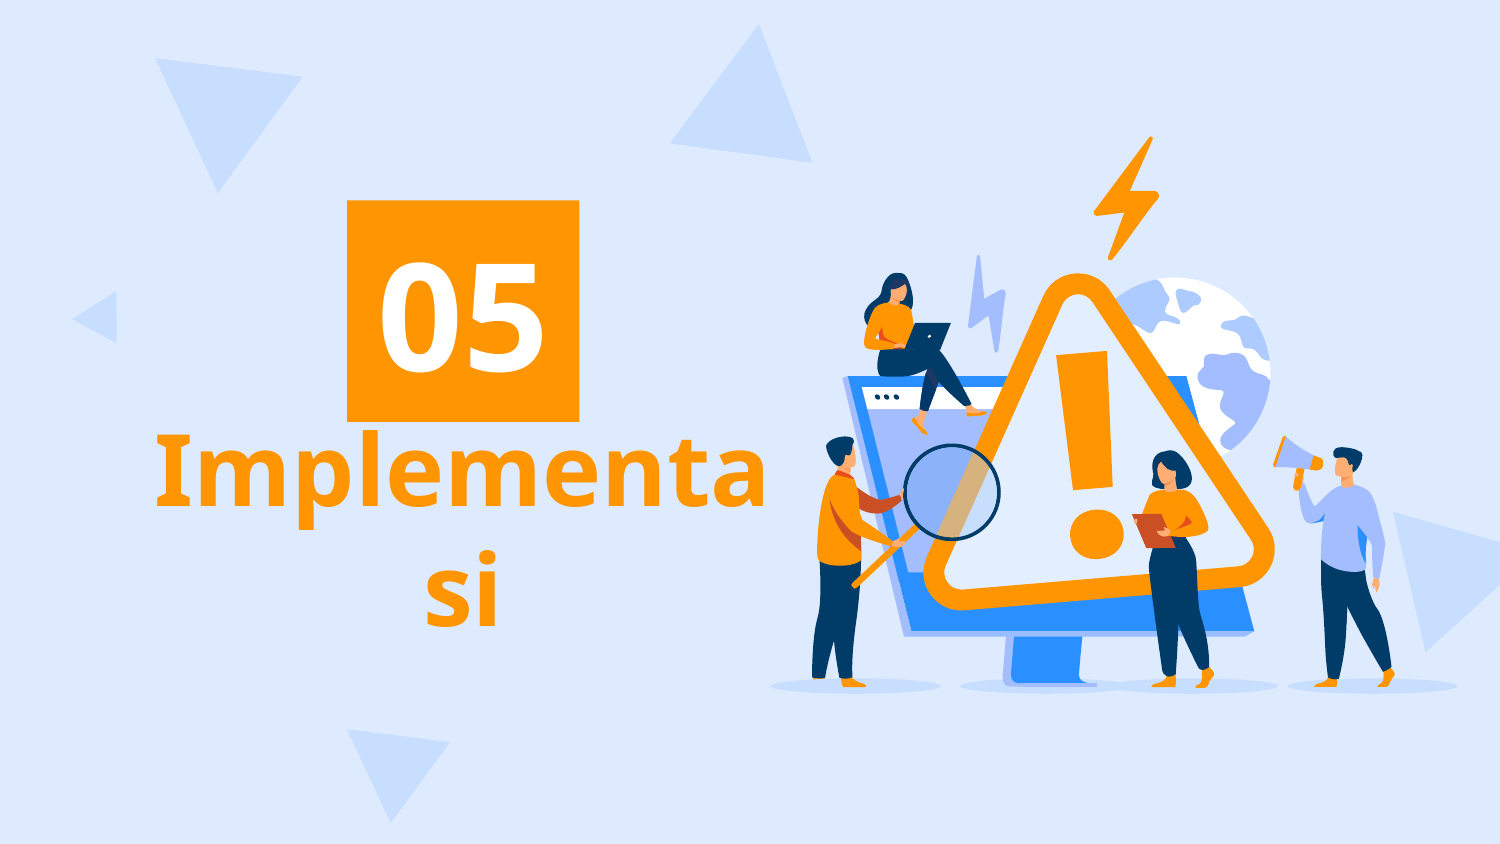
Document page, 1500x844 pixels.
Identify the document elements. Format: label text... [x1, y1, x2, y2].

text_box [770, 136, 1459, 695]
title Implementasi [116, 457, 765, 596]
title 05 [347, 200, 580, 422]
